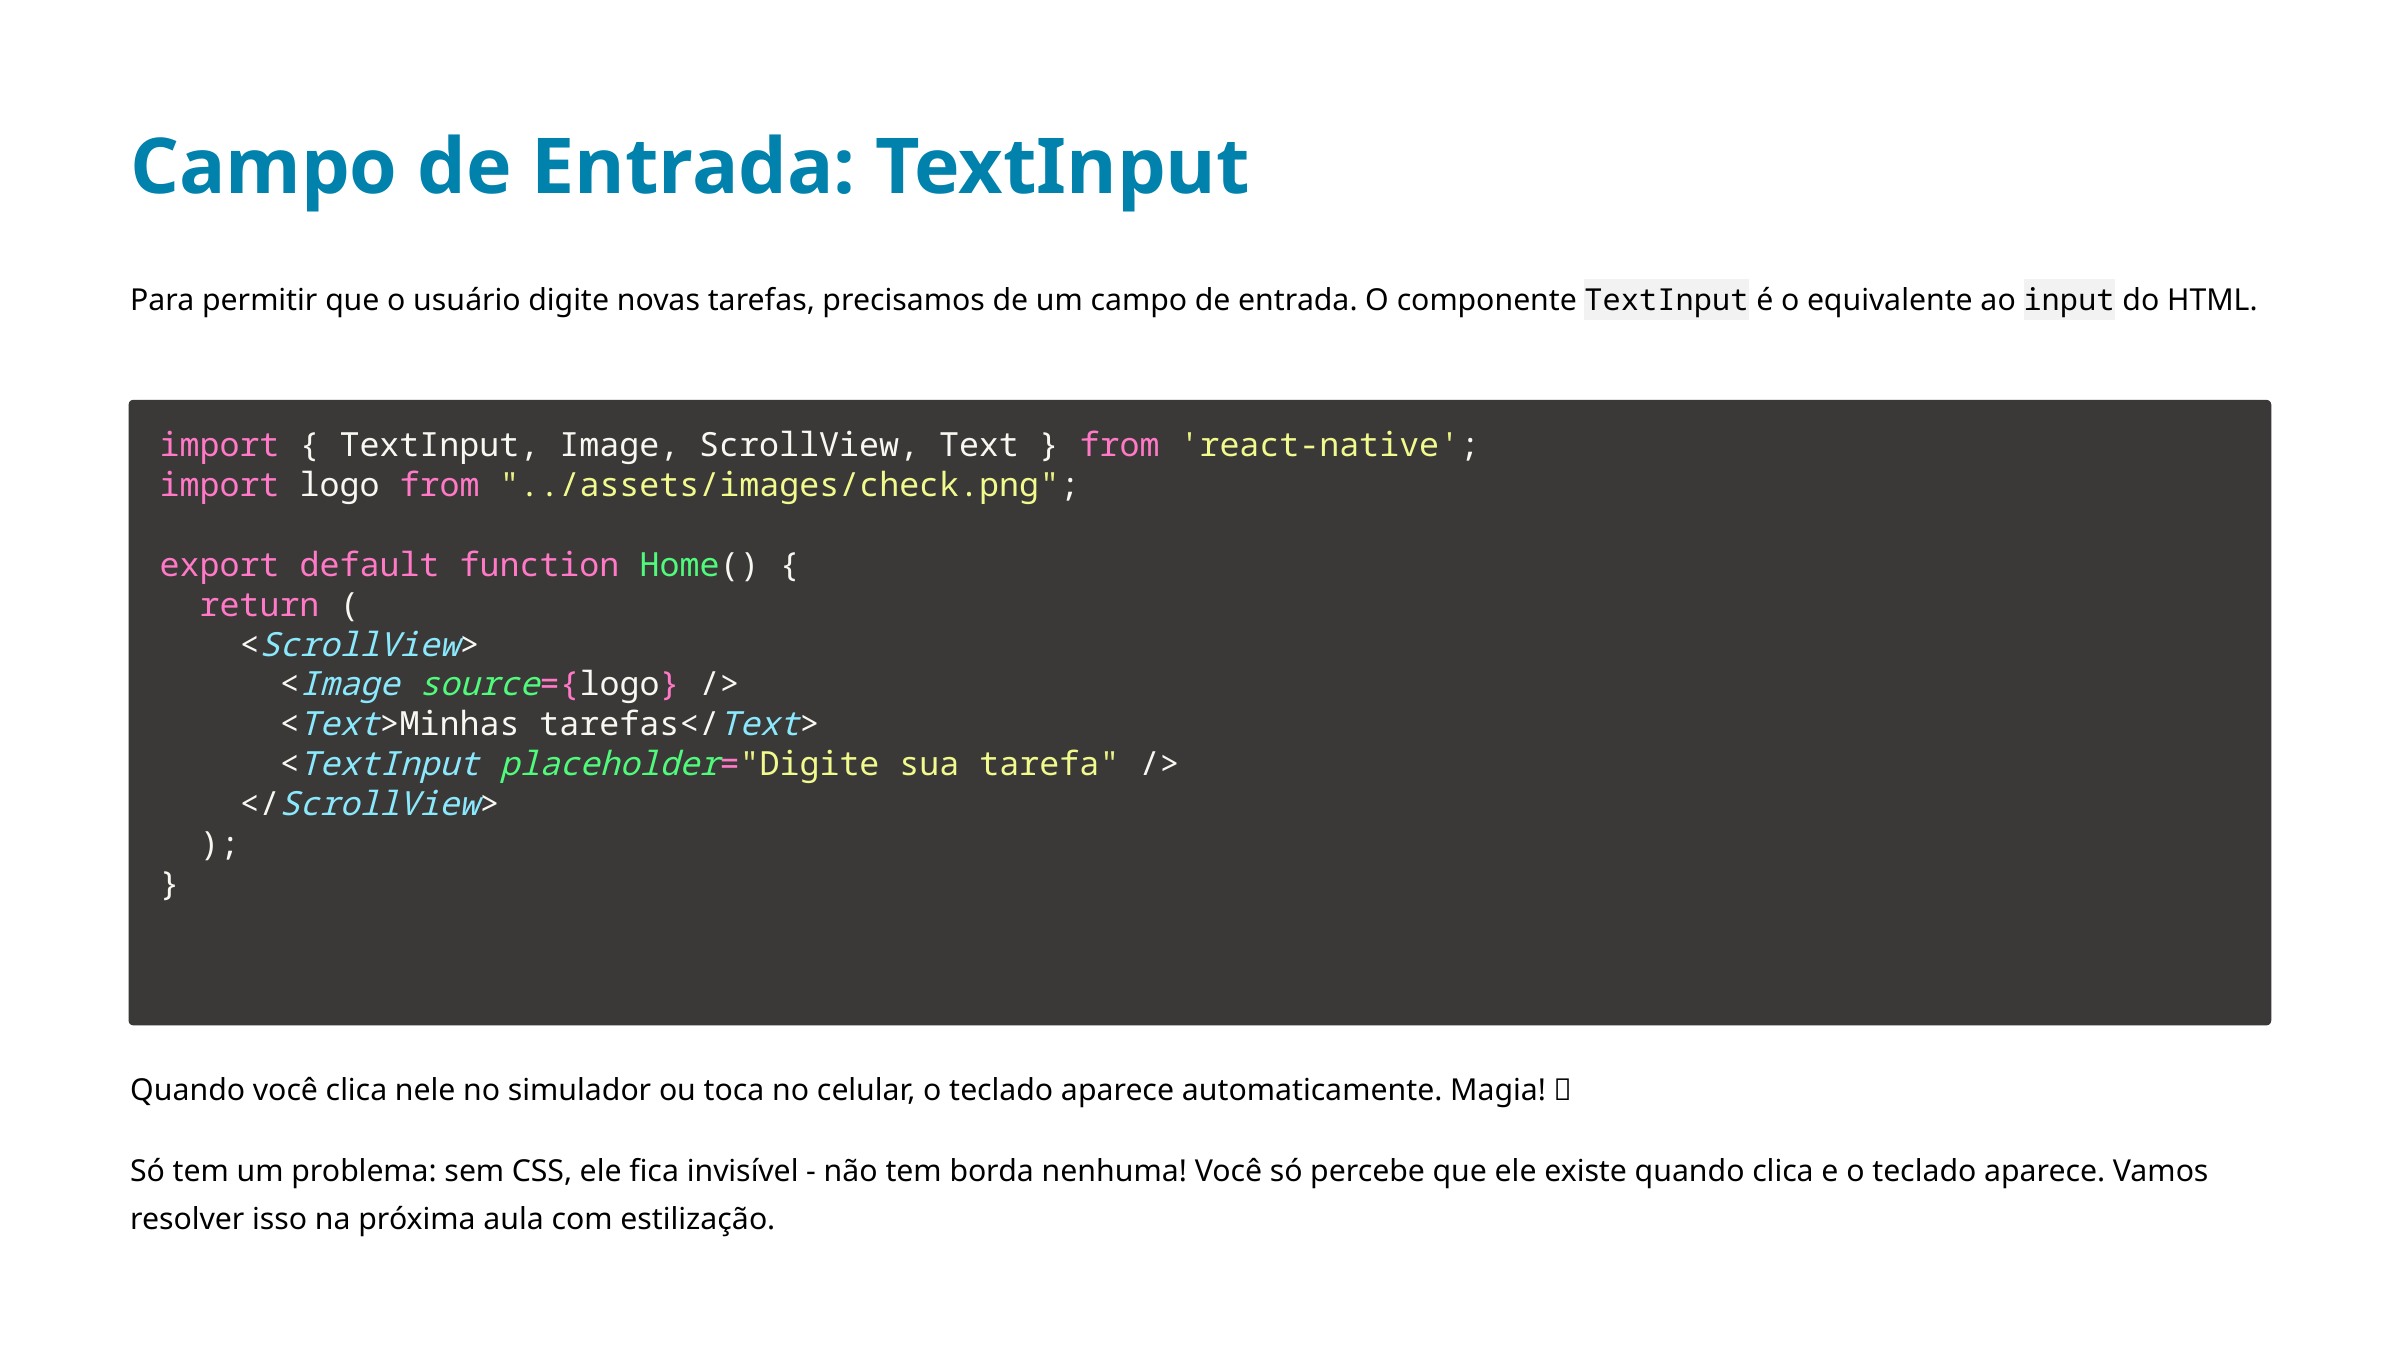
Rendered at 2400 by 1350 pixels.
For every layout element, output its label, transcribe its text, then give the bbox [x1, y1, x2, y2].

text_box [128, 399, 2272, 1026]
text_box Só tem um problema: sem CSS, ele fica invisível - não tem borda nenhuma! Você só percebe que ele existe quando clica e o teclado aparece. Vamos resolver isso na próxima aula com estilização. [130, 1139, 2270, 1237]
text_box Quando você clica nele no simulador ou toca no celular, o teclado aparece automaticamente. Magia! 🎹 [130, 1058, 2270, 1107]
text_box Para permitir que o usuário digite novas tarefas, precisamos de um campo de entrada. O componente TextInput é o equivalente ao input do HTML. [130, 268, 2270, 367]
text_box import { TextInput, Image, ScrollView, Text } from 'react-native'; import logo from "../assets/images/check.png"; export default function Home() { return ( <ScrollView> <Image source={logo} /> <Text>Minhas tarefas</Text> <TextInput placeholder="Digite sua tarefa" /> </ScrollView> ); } [159, 423, 2241, 1003]
text_box Campo de Entrada: TextInput [130, 113, 1208, 211]
